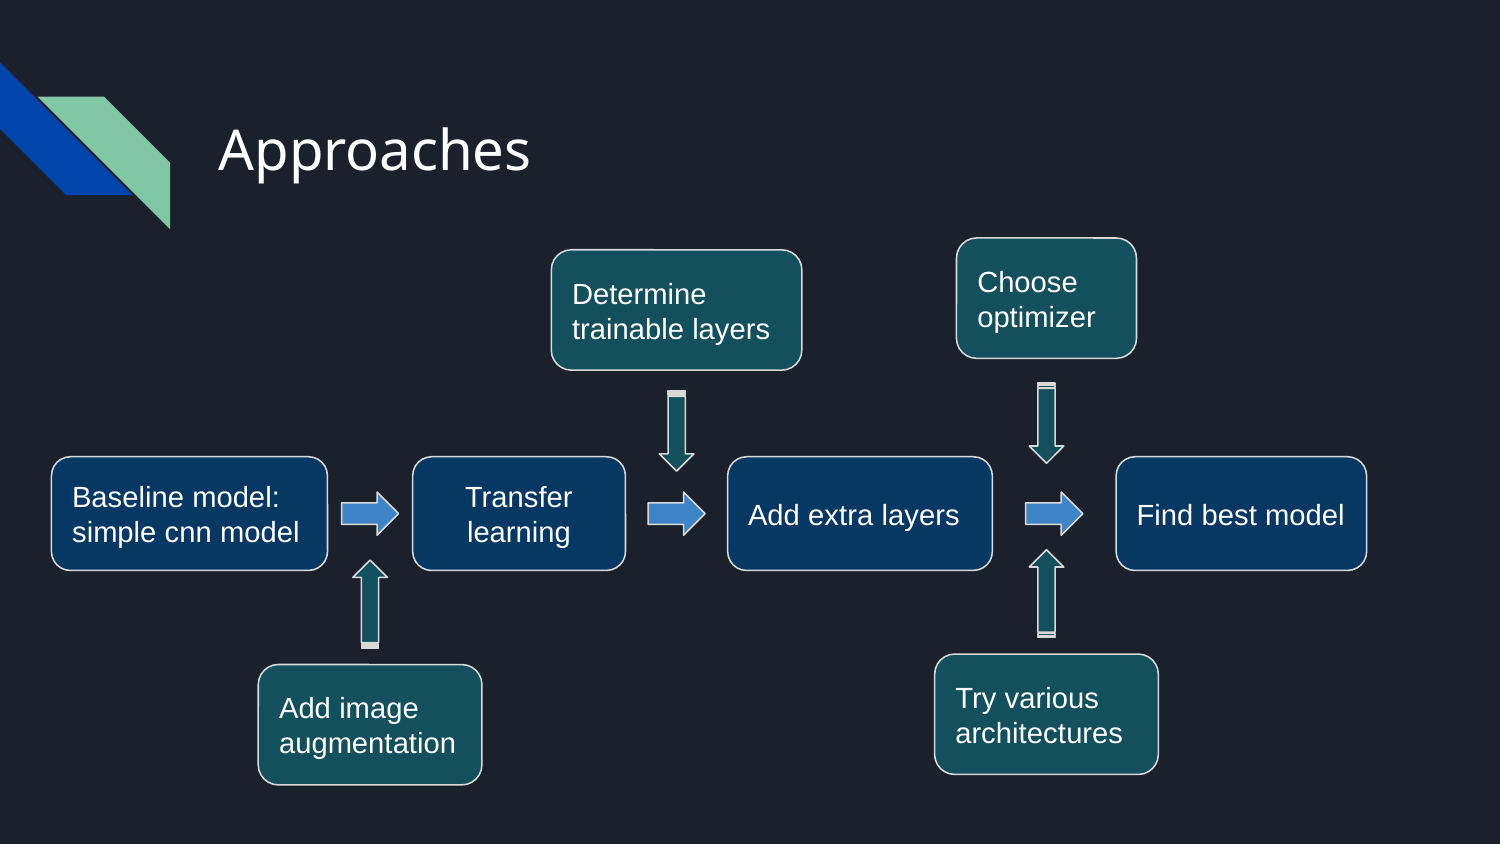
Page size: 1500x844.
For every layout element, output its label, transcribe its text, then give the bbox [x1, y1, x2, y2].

text_box Add image augmentation [258, 664, 482, 785]
title Approaches [203, 99, 1359, 214]
text_box [1029, 383, 1064, 464]
text_box Find best model [1116, 456, 1367, 571]
text_box [1025, 491, 1083, 536]
text_box [1029, 549, 1064, 638]
text_box Add extra layers [727, 456, 993, 571]
text_box Choose optimizer [956, 237, 1137, 359]
text_box Baseline model: simple cnn model [51, 456, 328, 571]
text_box [659, 390, 694, 472]
text_box Transfer learning [412, 456, 626, 571]
text_box Determine trainable layers [551, 249, 802, 371]
text_box Try various architectures [934, 654, 1159, 775]
text_box [352, 560, 388, 646]
text_box [648, 491, 706, 536]
text_box [341, 491, 399, 536]
